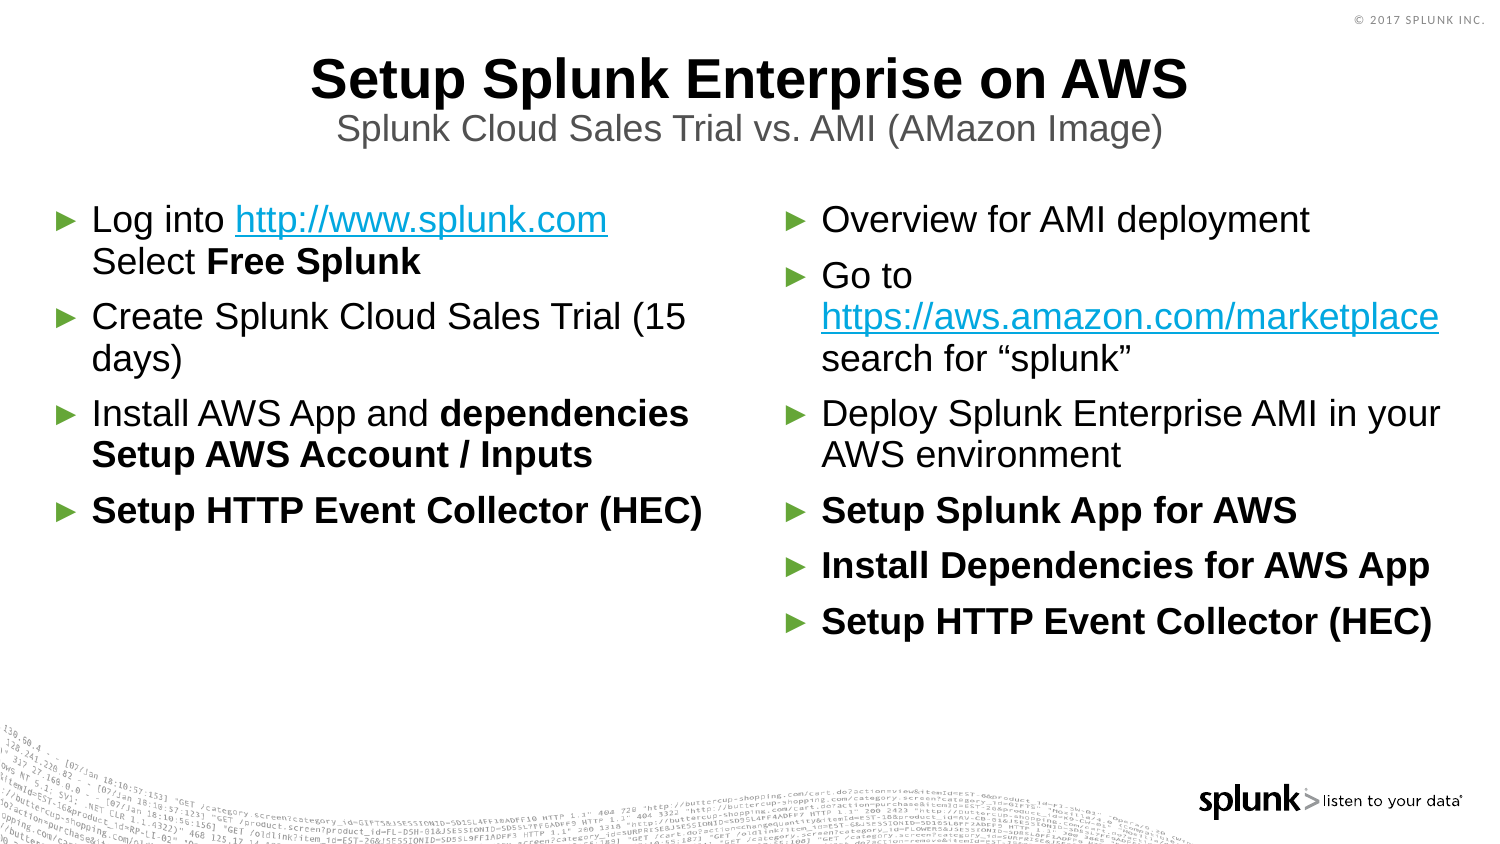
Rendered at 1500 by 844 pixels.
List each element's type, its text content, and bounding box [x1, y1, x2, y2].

subtitle Splunk Cloud Sales Trial vs. AMI (AMazon Image) [56, 108, 1444, 142]
list Overview for AMI deployment Go to https://aws.amazon.com/marketplace search for “splunk” Deploy Splunk Enterprise AMI in your AWS environment Setup Splunk App for AWS Install Dependencies for AWS App Setup HTTP Event Collector (HEC) [785, 169, 1444, 727]
list Log into http://www.splunk.com Select Free Splunk Create Splunk Cloud Sales Trial (15 days) Install AWS App and dependencies Setup AWS Account / Inputs Setup HTTP Event Collector (HEC) [56, 169, 715, 727]
title Setup Splunk Enterprise on AWS [56, 38, 1444, 93]
picture [0, 0, 1500, 844]
